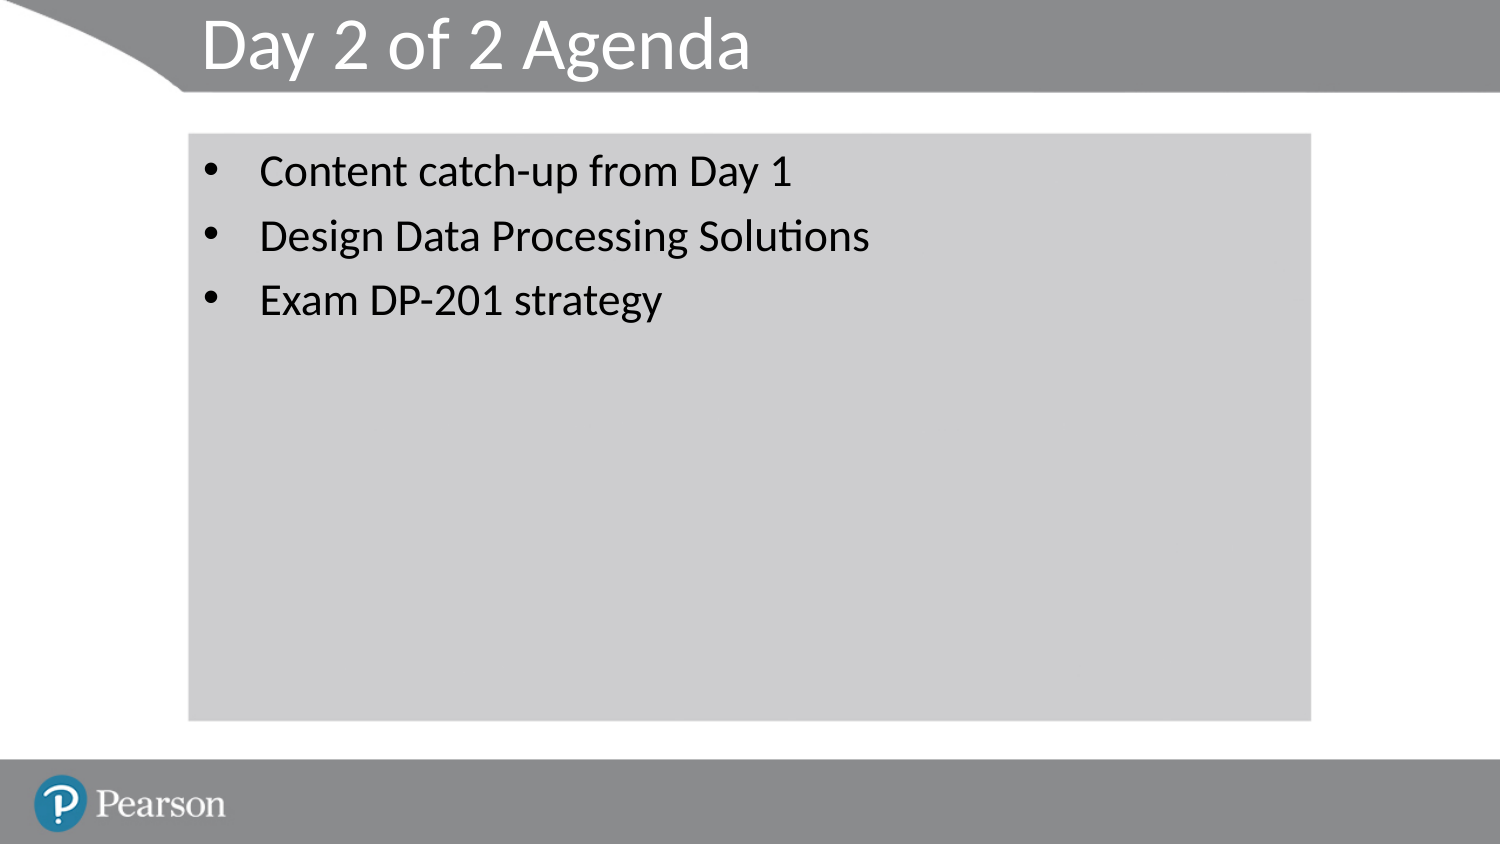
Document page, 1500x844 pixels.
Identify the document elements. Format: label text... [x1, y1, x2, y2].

picture [0, 0, 1500, 844]
list Content catch-up from Day 1 Design Data Processing Solutions Exam DP-201 strategy [188, 133, 1311, 716]
title Day 2 of 2 Agenda [186, 0, 1425, 79]
